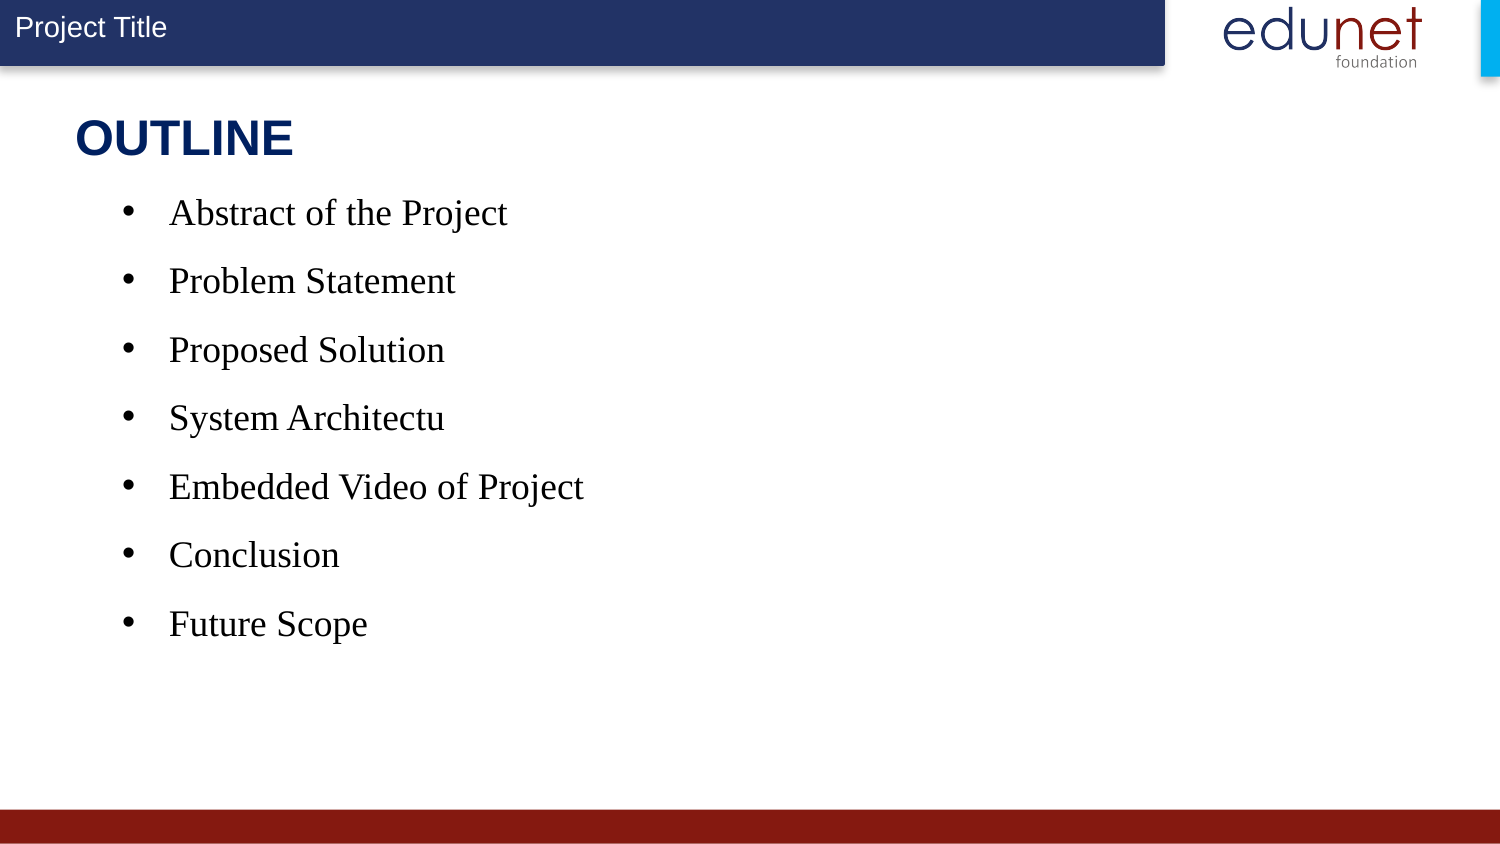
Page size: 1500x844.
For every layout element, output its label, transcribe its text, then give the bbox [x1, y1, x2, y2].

picture [1219, 4, 1424, 72]
text_box Abstract of the Project Problem Statement Proposed Solution System Architectu Embedded Video of Project Conclusion Future Scope [107, 173, 1245, 651]
text_box OUTLINE [60, 98, 819, 174]
